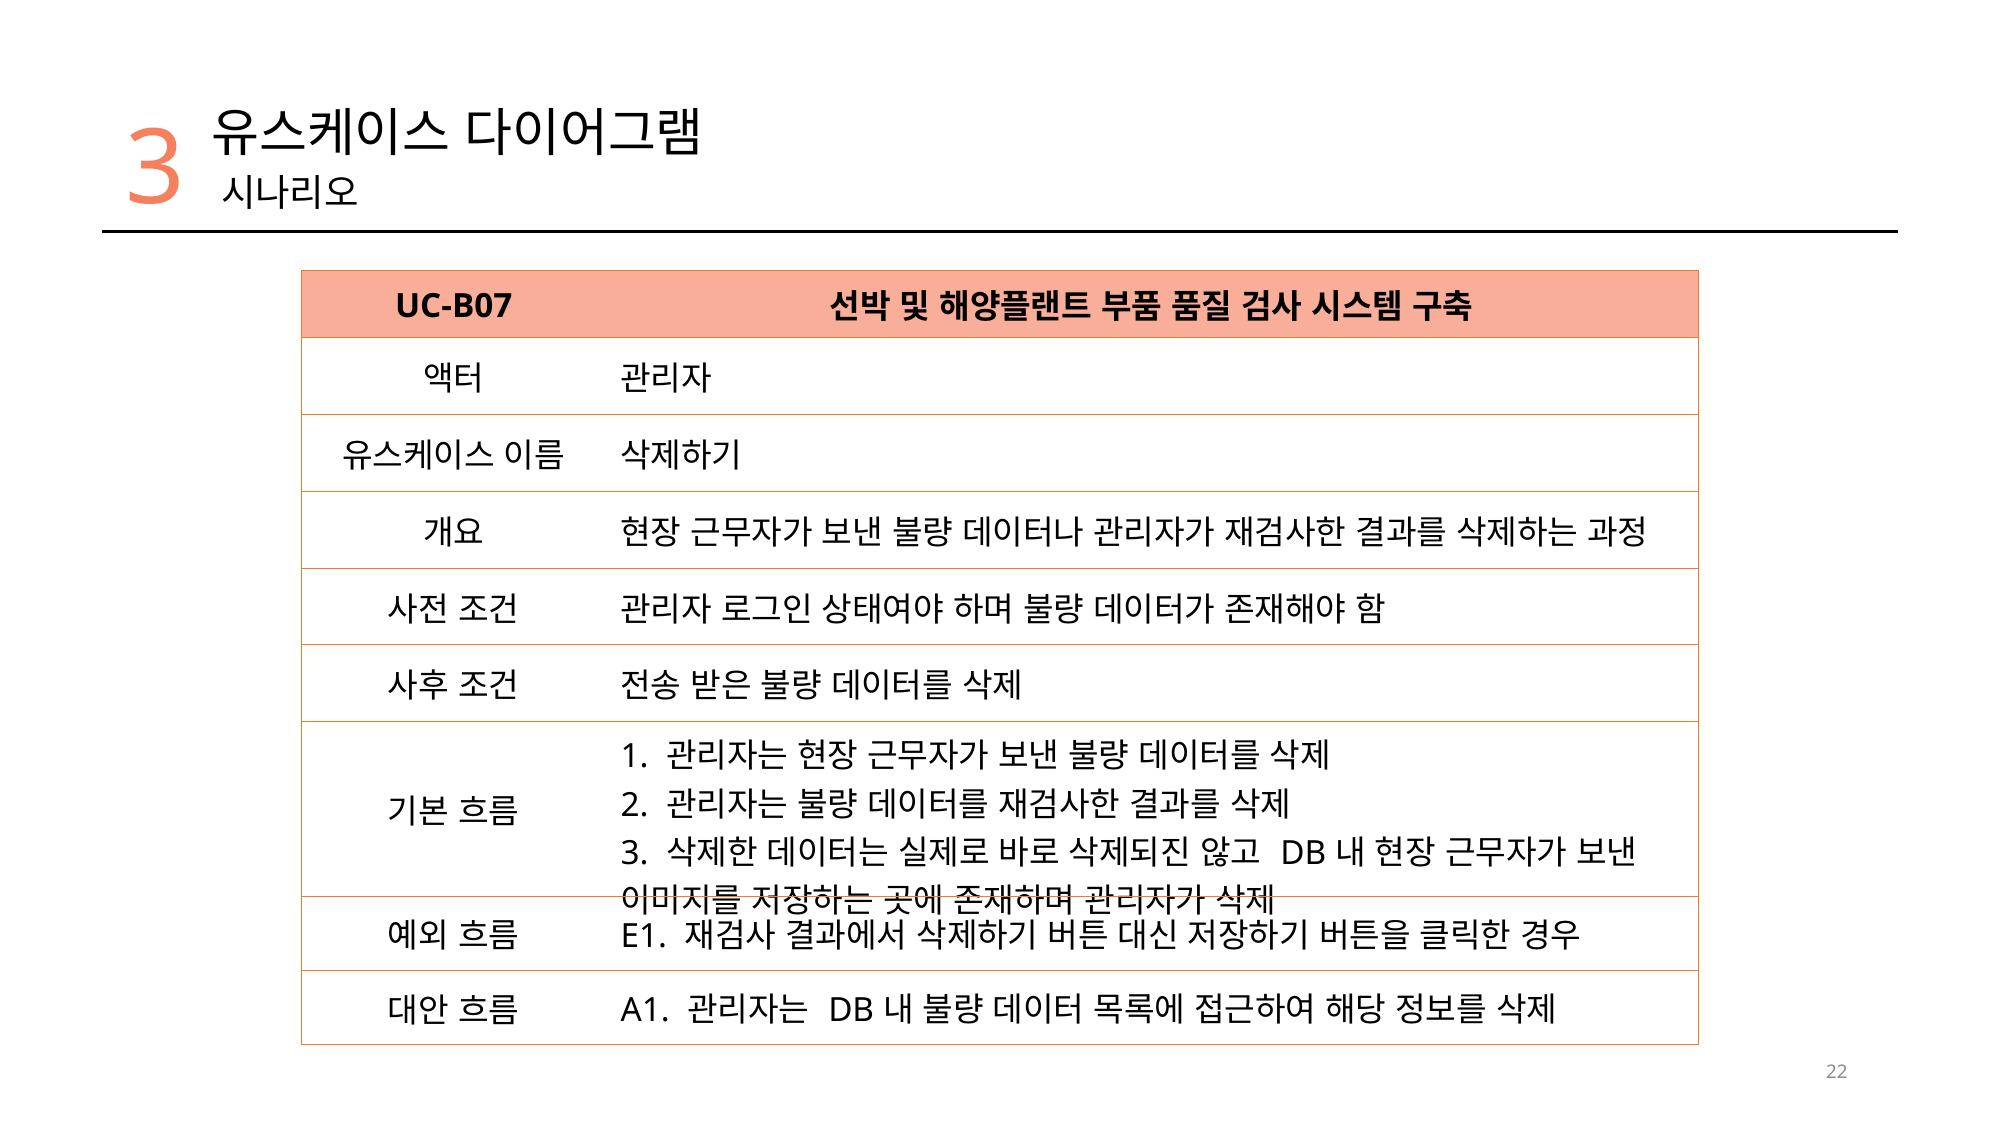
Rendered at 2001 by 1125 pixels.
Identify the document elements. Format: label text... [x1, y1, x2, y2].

table_cell 대안 흐름 [302, 971, 606, 1044]
table_cell 액터 [302, 338, 606, 414]
table_header UC-B07 [302, 271, 606, 337]
table_cell 기본 흐름 [302, 722, 606, 896]
table_cell E1. 재검사 결과에서 삭제하기 버튼 대신 저장하기 버튼을 클릭한 경우 [606, 897, 1698, 970]
table_cell A1. 관리자는 DB내 불량 데이터 목록에 접근하여 해당 정보를 삭제 [606, 971, 1698, 1044]
table_cell 예외 흐름 [302, 897, 606, 970]
table_cell 관리자 로그인 상태여야 하며 불량 데이터가 존재해야 함 [606, 569, 1698, 644]
table_cell 전송 받은 불량 데이터를 삭제 [606, 645, 1698, 721]
table_cell 관리자 [606, 338, 1698, 414]
table_cell 현장 근무자가 보낸 불량 데이터나 관리자가 재검사한 결과를 삭제하는 과정 [606, 492, 1698, 568]
text_box 3 [102, 91, 209, 231]
table_cell 삭제하기 [606, 415, 1698, 491]
table_header 선박 및 해양플랜트 부품 품질 검사 시스템 구축 [606, 271, 1698, 337]
table_cell 유스케이스 이름 [302, 415, 606, 491]
text_box 유스케이스 다이어그램 [209, 91, 719, 169]
text_box 시나리오 [209, 161, 374, 222]
table_cell 개요 [302, 492, 606, 568]
table_cell 1. 관리자는 현장 근무자가 보낸 불량 데이터를 삭제 2. 관리자는 불량 데이터를 재검사한 결과를 삭제 3. 삭제한 데이터는 실제로 바로 삭제되진 않고 DB내 현장 근무자가 보낸 이미지를 저장하는 곳에 존재하며 관리자가 삭제 [606, 722, 1698, 896]
table_cell 사전 조건 [302, 569, 606, 644]
table_cell 사후 조건 [302, 645, 606, 721]
slide_number 22 [1412, 1042, 1863, 1103]
